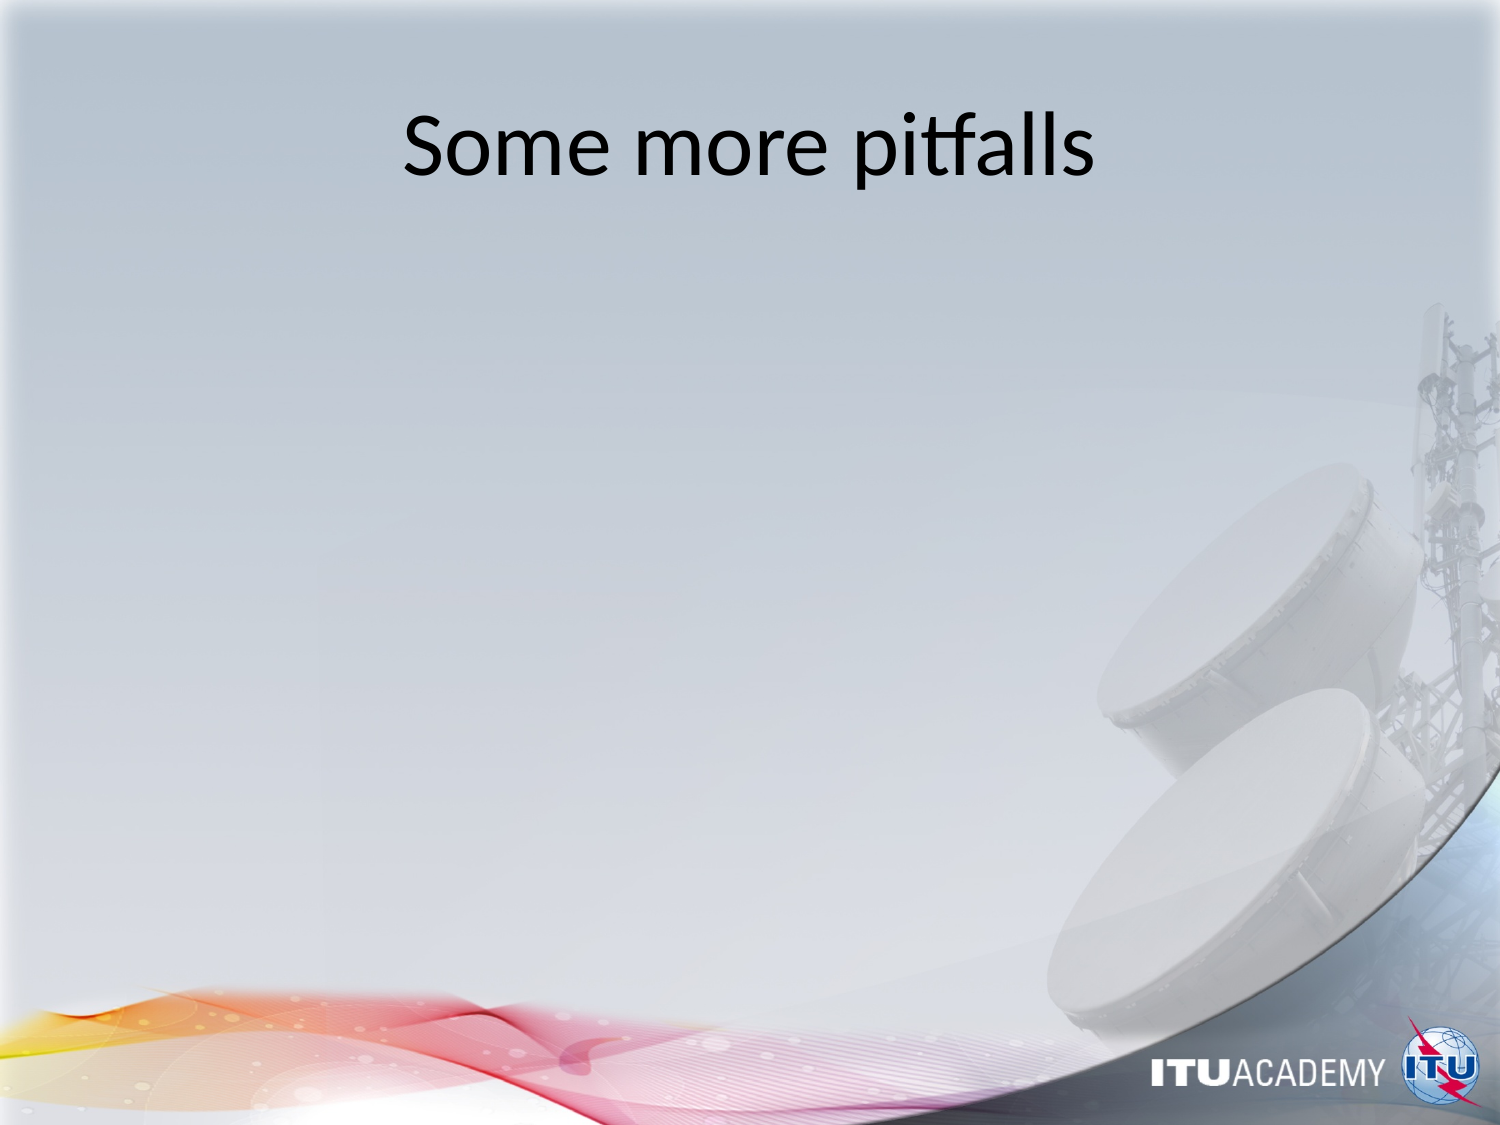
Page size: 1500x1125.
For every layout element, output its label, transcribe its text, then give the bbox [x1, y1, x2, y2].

picture [0, 0, 1500, 1125]
title Some more pitfalls [74, 44, 1426, 234]
